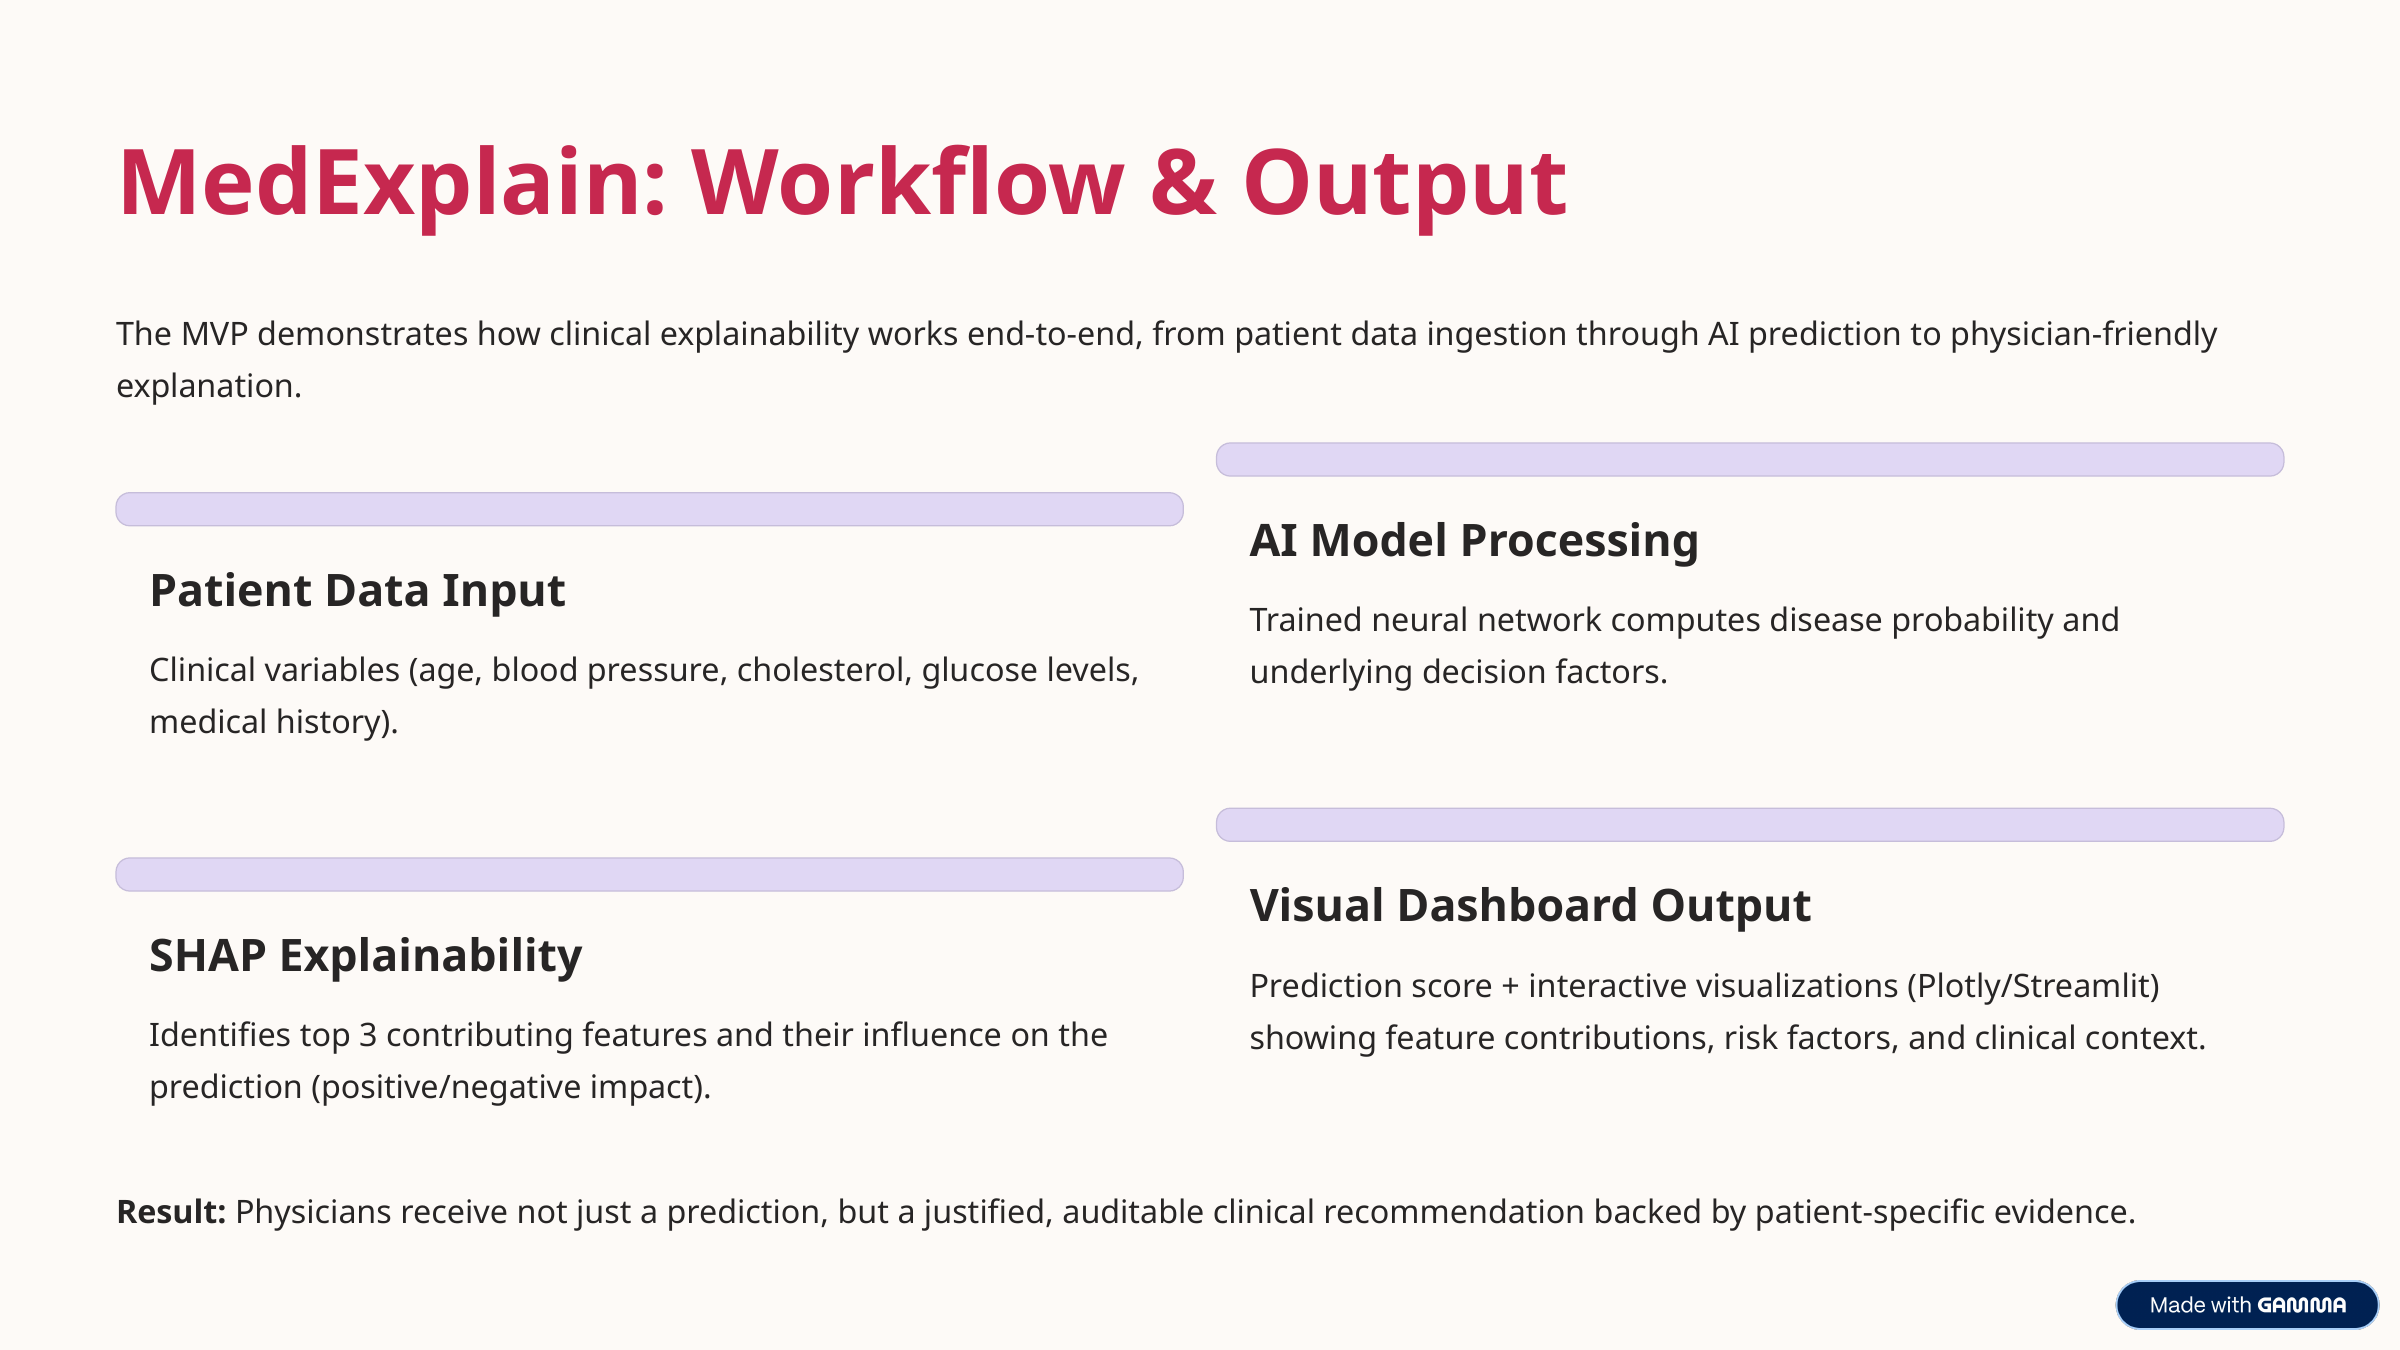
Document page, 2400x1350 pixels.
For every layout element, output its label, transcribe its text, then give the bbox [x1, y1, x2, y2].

text_box Prediction score + interactive visualizations (Plotly/Streamlit) showing feature contributions, risk factors, and clinical context. [1249, 951, 2251, 1058]
picture [2106, 1271, 2389, 1339]
text_box [1216, 808, 2284, 842]
text_box AI Model Processing [1249, 509, 1706, 567]
text_box The MVP demonstrates how clinical explainability works end-to-end, from patient data ingestion through AI prediction to physician-friendly explanation. [115, 299, 2284, 406]
text_box Trained neural network computes disease probability and underlying decision factors. [1249, 586, 2251, 693]
text_box Clinical variables (age, blood pressure, cholesterol, glucose levels, medical history). [149, 635, 1151, 742]
text_box Identifies top 3 contributing features and their influence on the prediction (positive/negative impact). [149, 1001, 1151, 1108]
text_box [1216, 442, 2284, 477]
text_box MedExplain: Workflow & Output [115, 119, 1471, 234]
text_box SHAP Explainability [149, 924, 605, 982]
text_box [115, 857, 1184, 892]
text_box Result: Physicians receive not just a prediction, but a justified, auditable clinical recommendation backed by patient-specific evidence. [115, 1177, 2284, 1231]
text_box Visual Dashboard Output [1249, 874, 1779, 932]
text_box Patient Data Input [149, 558, 605, 616]
text_box [115, 492, 1184, 526]
